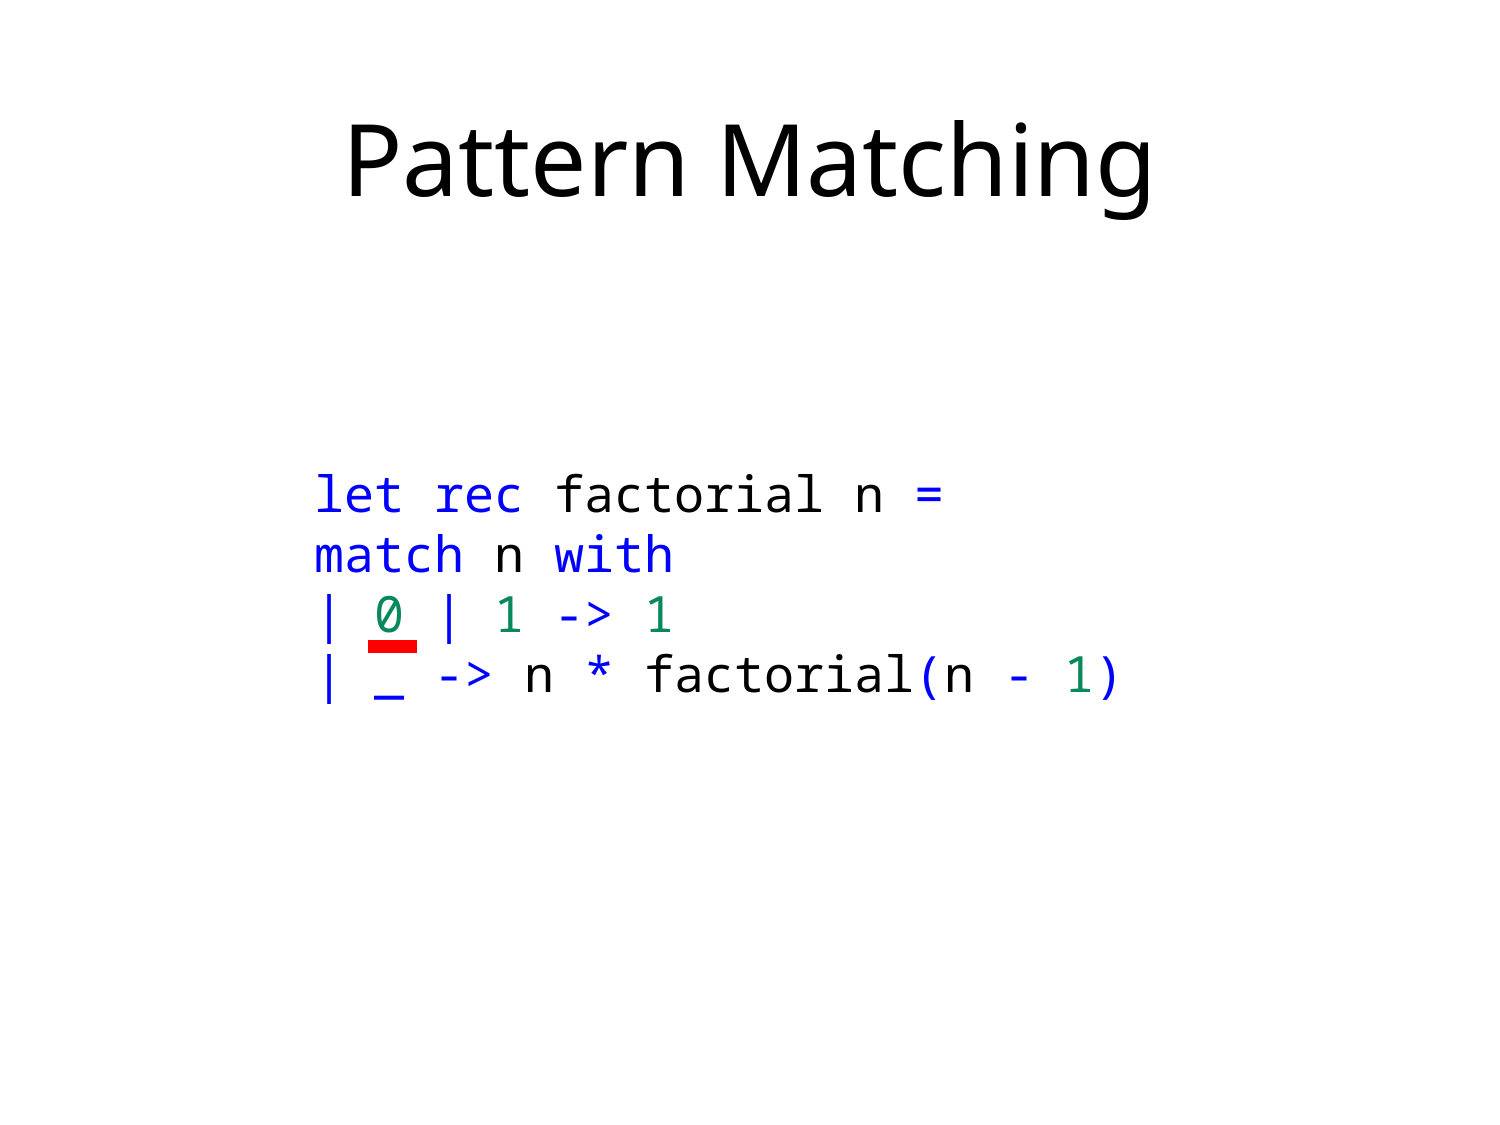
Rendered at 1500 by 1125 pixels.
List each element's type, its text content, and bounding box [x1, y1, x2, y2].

text_box let rec factorial n = match n with | 0 | 1 -> 1 | _ -> n * factorial(n - 1) [299, 454, 1201, 710]
text_box Pattern Matching [327, 88, 1173, 224]
